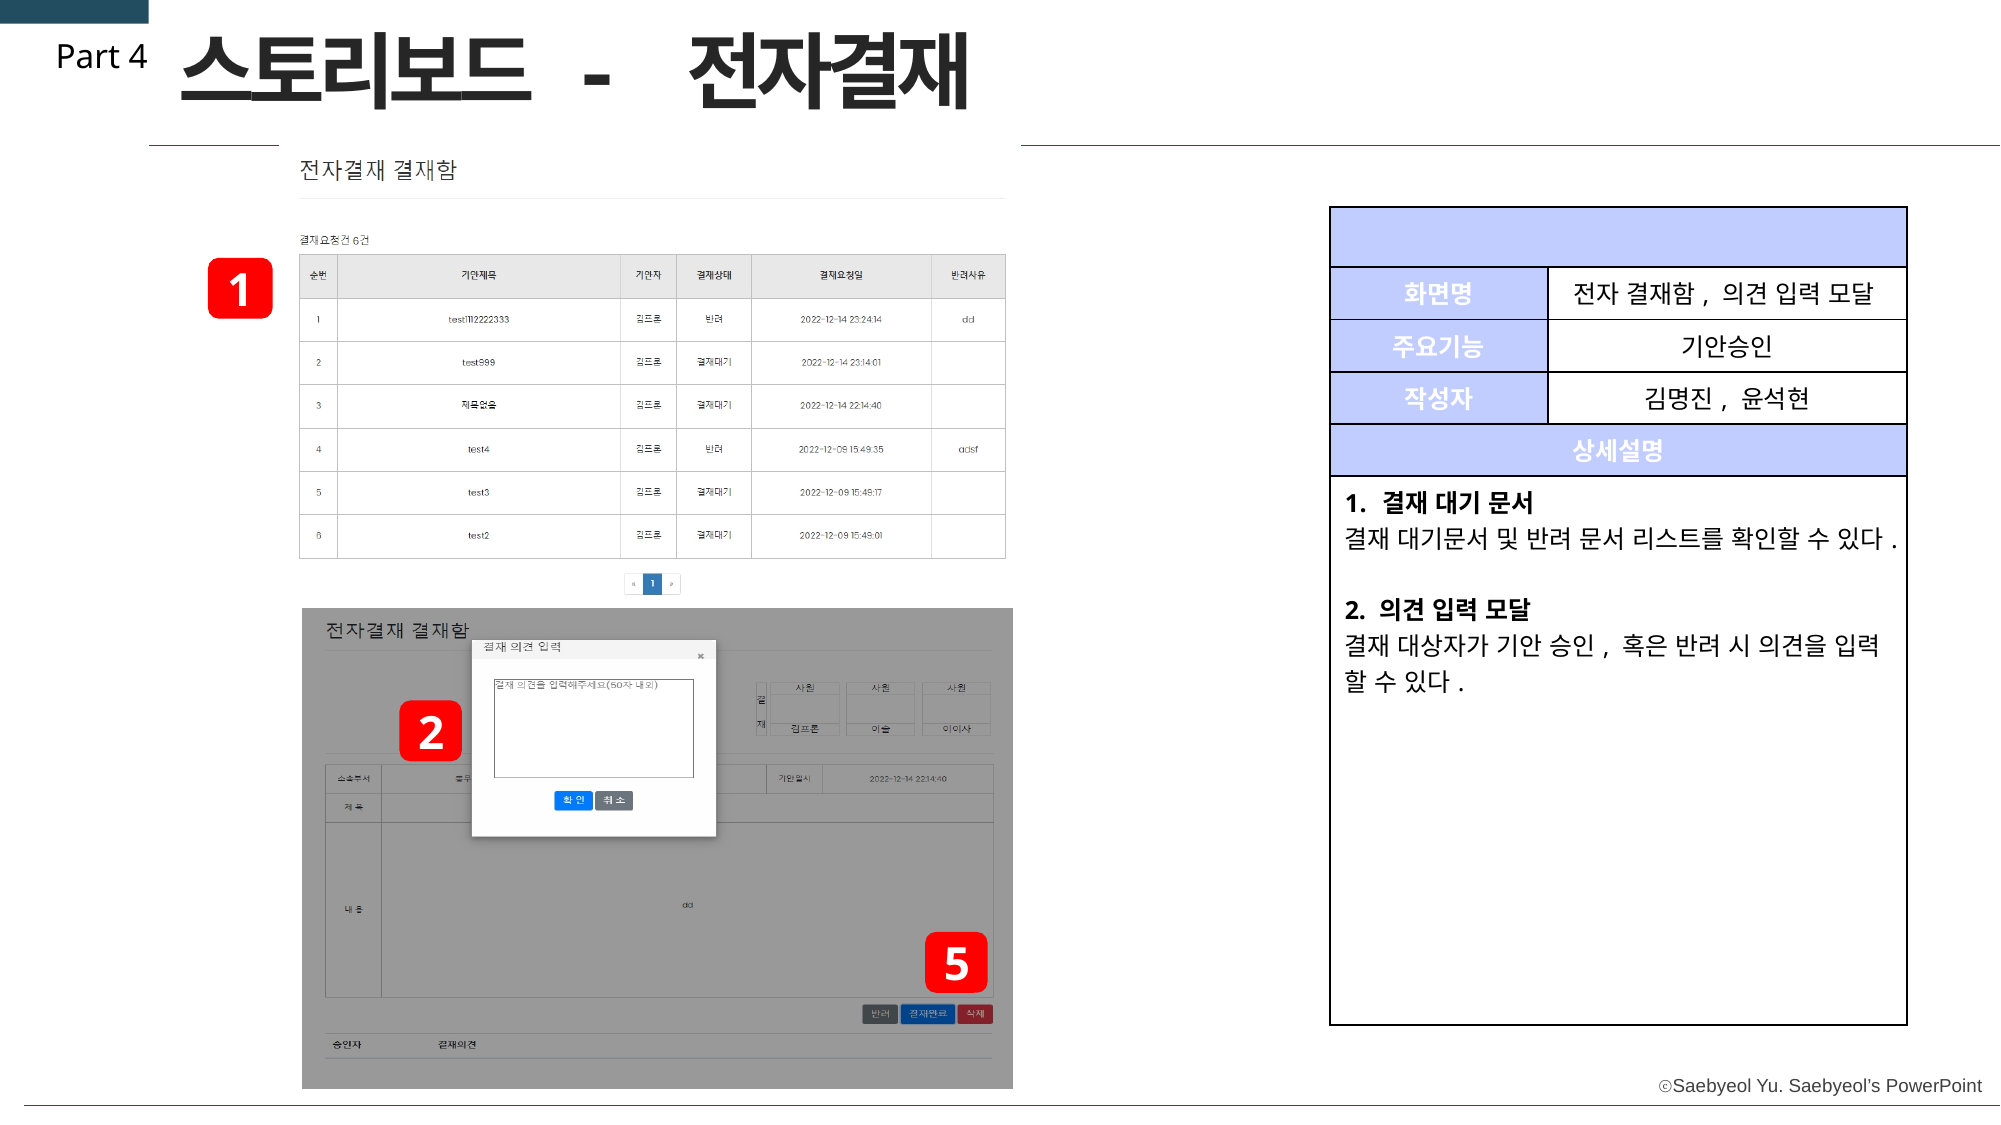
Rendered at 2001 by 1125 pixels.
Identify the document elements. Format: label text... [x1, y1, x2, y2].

text_box [0, 0, 150, 25]
table_cell 기안승인 [1549, 320, 1906, 371]
text_box 1 [207, 257, 273, 319]
text_box Part 4 [40, 28, 163, 83]
text_box 스토리보드 - 전자결재 [163, 11, 989, 127]
table_cell 작성자 [1331, 373, 1547, 423]
table_cell 상세설명 [1331, 425, 1906, 475]
table_cell 전자 결재함, 의견 입력 모달 [1549, 268, 1906, 319]
table_cell 결재 대기 문서 결재 대기문서 및 반려 문서 리스트를 확인할 수 있다. 2. 의견 입력 모달 결재 대상자가 기안 승인, 혹은 반려 시 의견을 입력 할 수 있다. [1331, 477, 1906, 1024]
table_cell 화면명 [1331, 268, 1547, 319]
table_header [1331, 208, 1906, 266]
table_cell 주요기능 [1331, 320, 1547, 371]
picture [279, 145, 1021, 1089]
table_cell 김명진, 윤석현 [1549, 373, 1906, 423]
